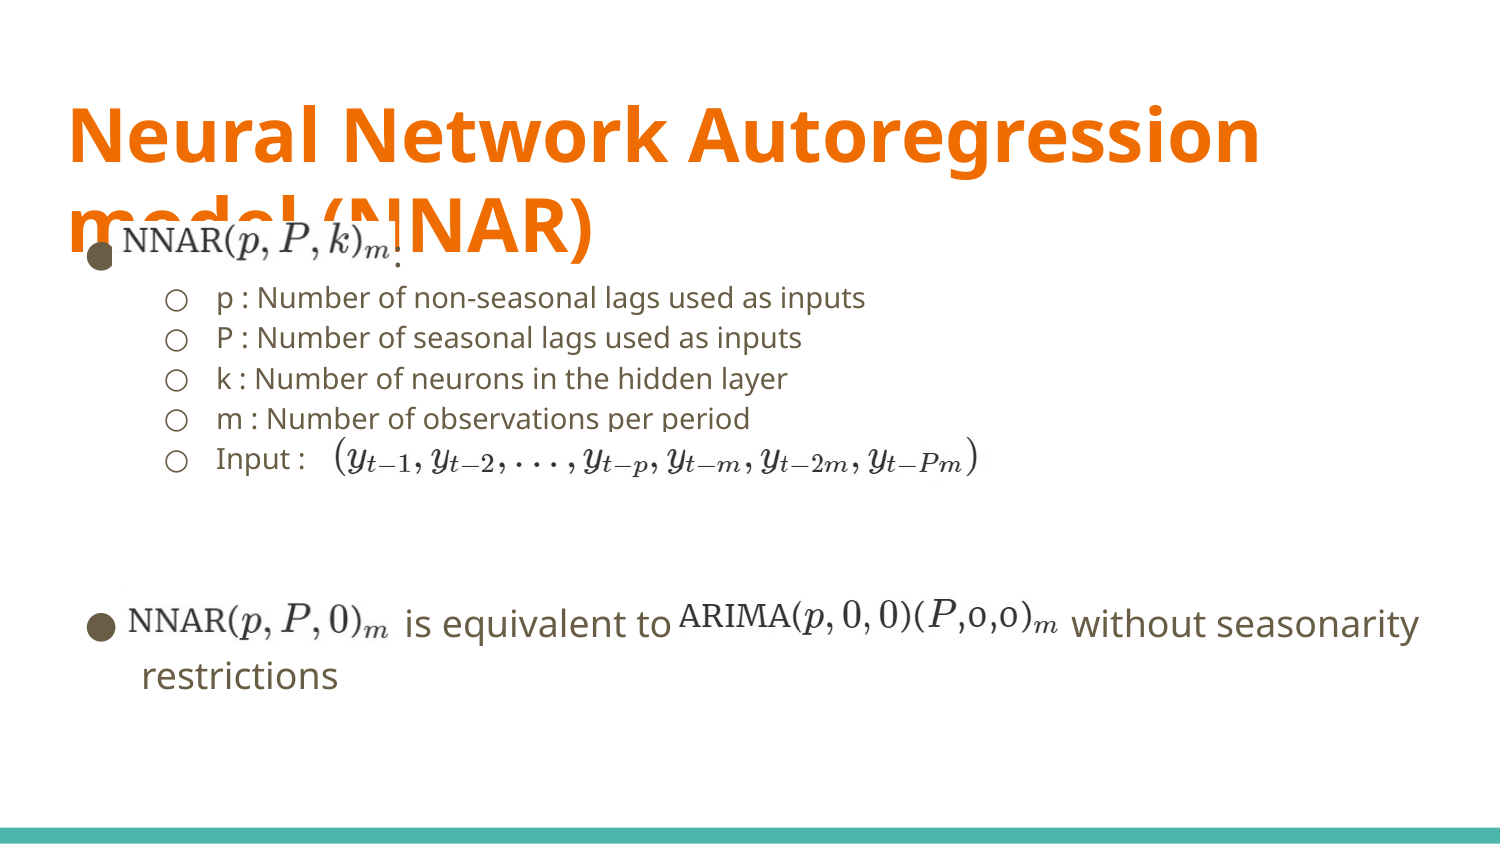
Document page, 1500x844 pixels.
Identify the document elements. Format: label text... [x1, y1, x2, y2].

list NNAR(p,P,k)m : p : Number of non-seasonal lags used as inputs P : Number of seasonal lags used as inputs k : Number of neurons in the hidden layer m : Number of observations per period Input : is equivalent to without seasonarity restrictions [51, 207, 1449, 750]
picture [122, 586, 396, 652]
picture [313, 432, 989, 489]
picture [679, 590, 1065, 648]
title Neural Network Autoregression model (NNAR) [51, 72, 1449, 189]
picture [111, 221, 396, 278]
